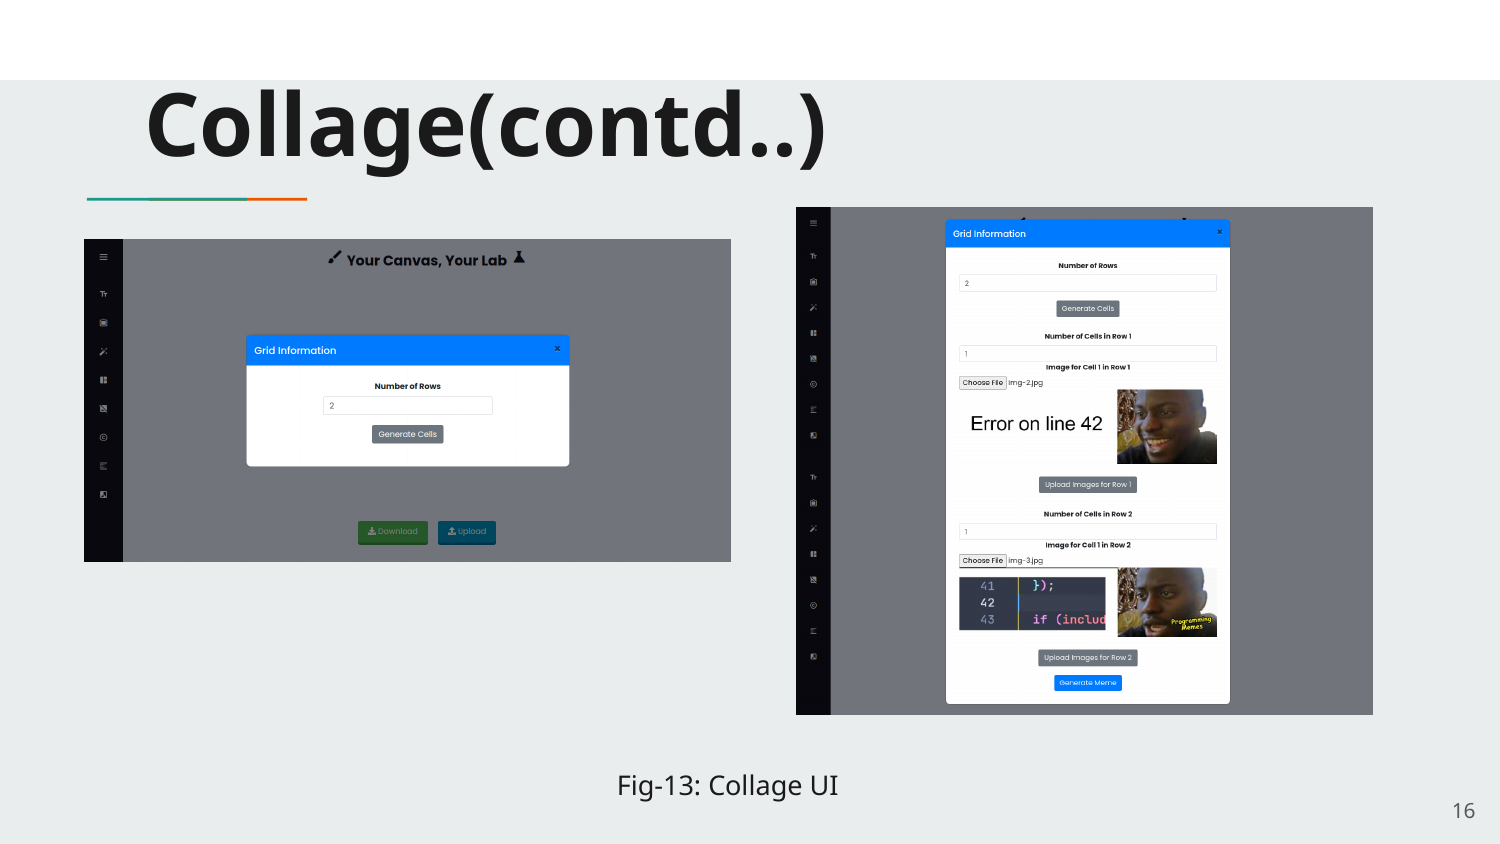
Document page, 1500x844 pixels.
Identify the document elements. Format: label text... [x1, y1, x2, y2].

text_box Fig-13: Collage UI [601, 753, 874, 805]
picture [84, 239, 731, 562]
slide_number ‹#› [1400, 779, 1491, 844]
picture [795, 207, 1373, 715]
title Collage(contd..) [129, 54, 1391, 191]
